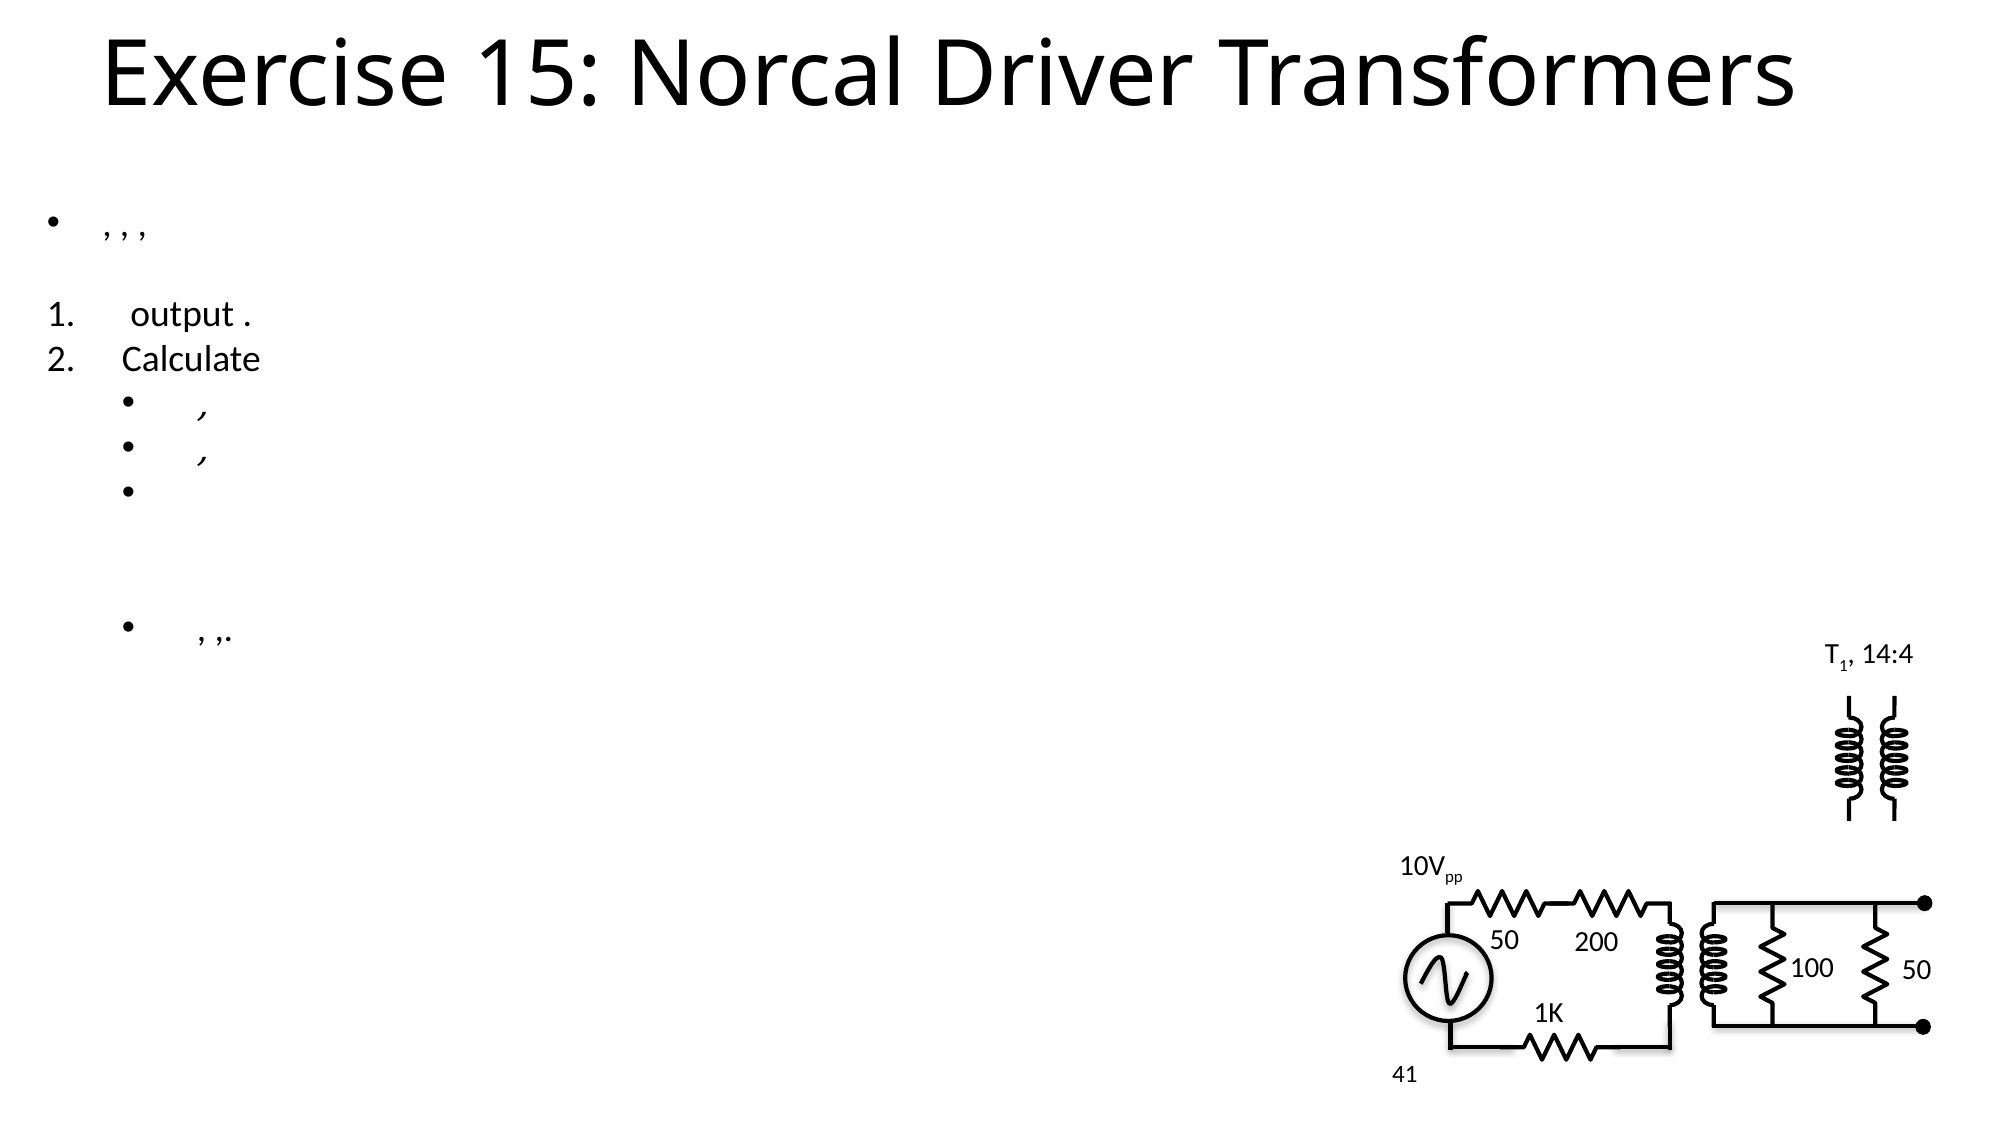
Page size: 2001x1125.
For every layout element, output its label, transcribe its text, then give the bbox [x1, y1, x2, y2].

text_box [1817, 627, 1996, 821]
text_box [1391, 838, 1981, 1060]
text_box Exercise 15: Norcal Driver Transformers [33, 13, 1867, 124]
slide_number 41 [1074, 738, 1425, 1125]
